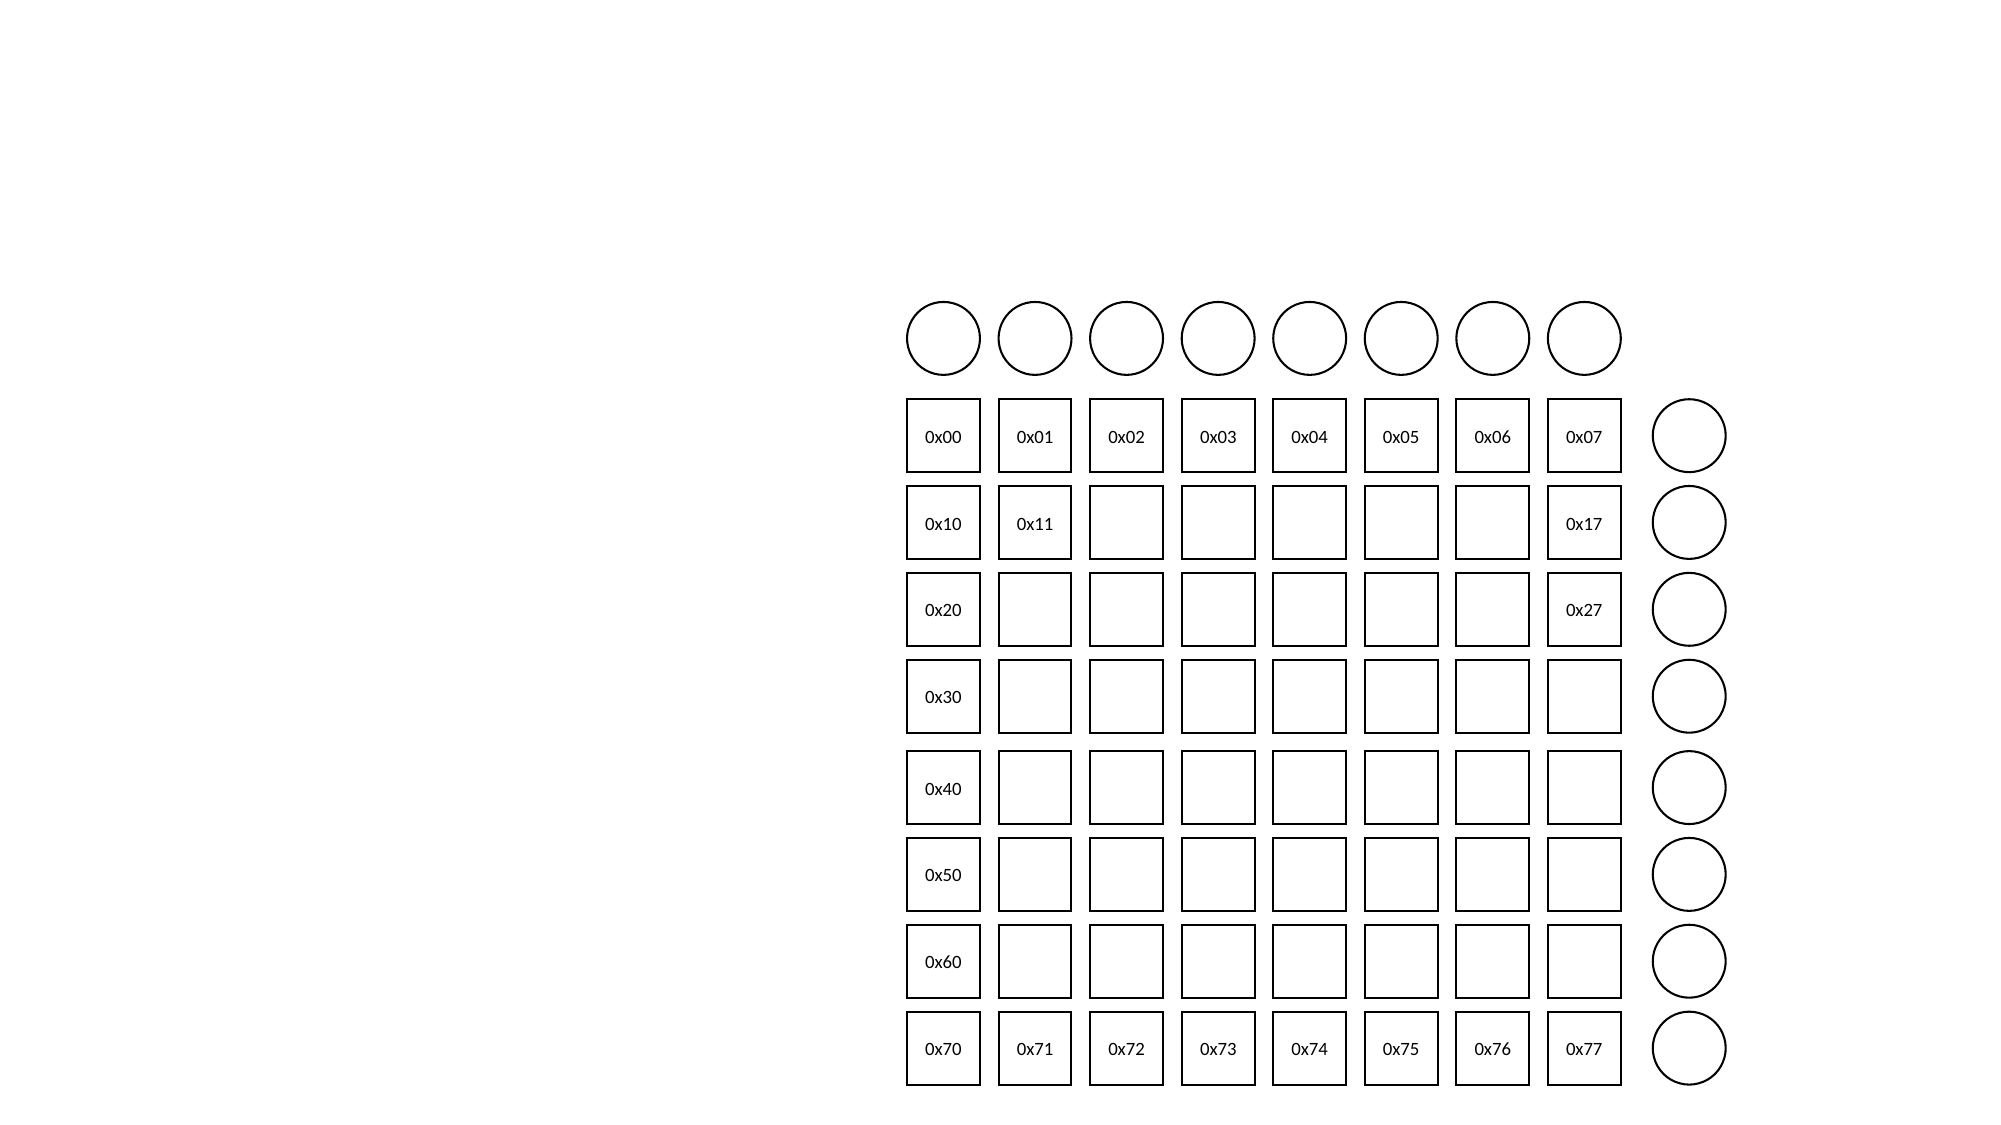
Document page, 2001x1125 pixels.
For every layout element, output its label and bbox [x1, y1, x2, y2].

text_box [906, 301, 1726, 1085]
